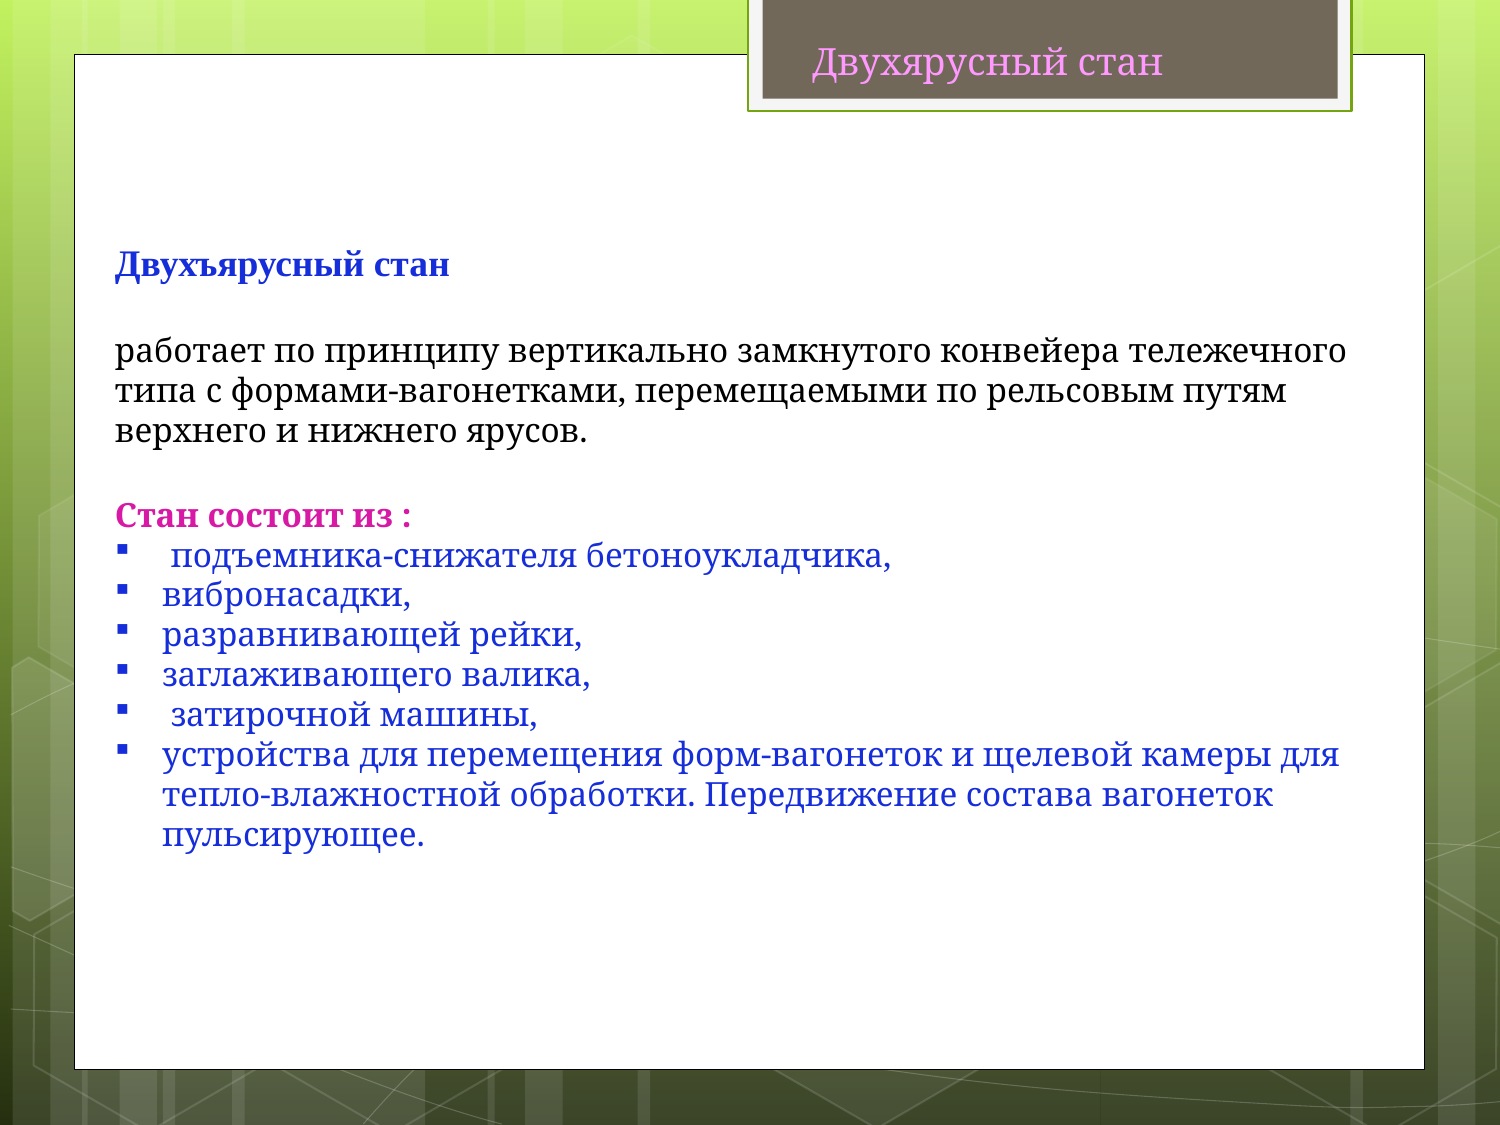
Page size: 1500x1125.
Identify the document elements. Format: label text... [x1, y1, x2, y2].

text_box Двухярусный стан [797, 30, 1317, 91]
text_box Двухъярусный стан работает по принципу вертикально замкнутого конвейера тележечного типа с формами-вагонетками, перемещаемыми по рельсовым путям верхнего и нижнего ярусов. Стан состоит из : подъемника-снижателя бетоноукладчика, вибронасадки, разравнивающей рейки, заглаживающего валика, затирочной машины, устройства для перемещения форм-вагонеток и щелевой камеры для тепло-влажностной обработки. Передвижение состава вагонеток пульсирующее. [100, 231, 1447, 901]
